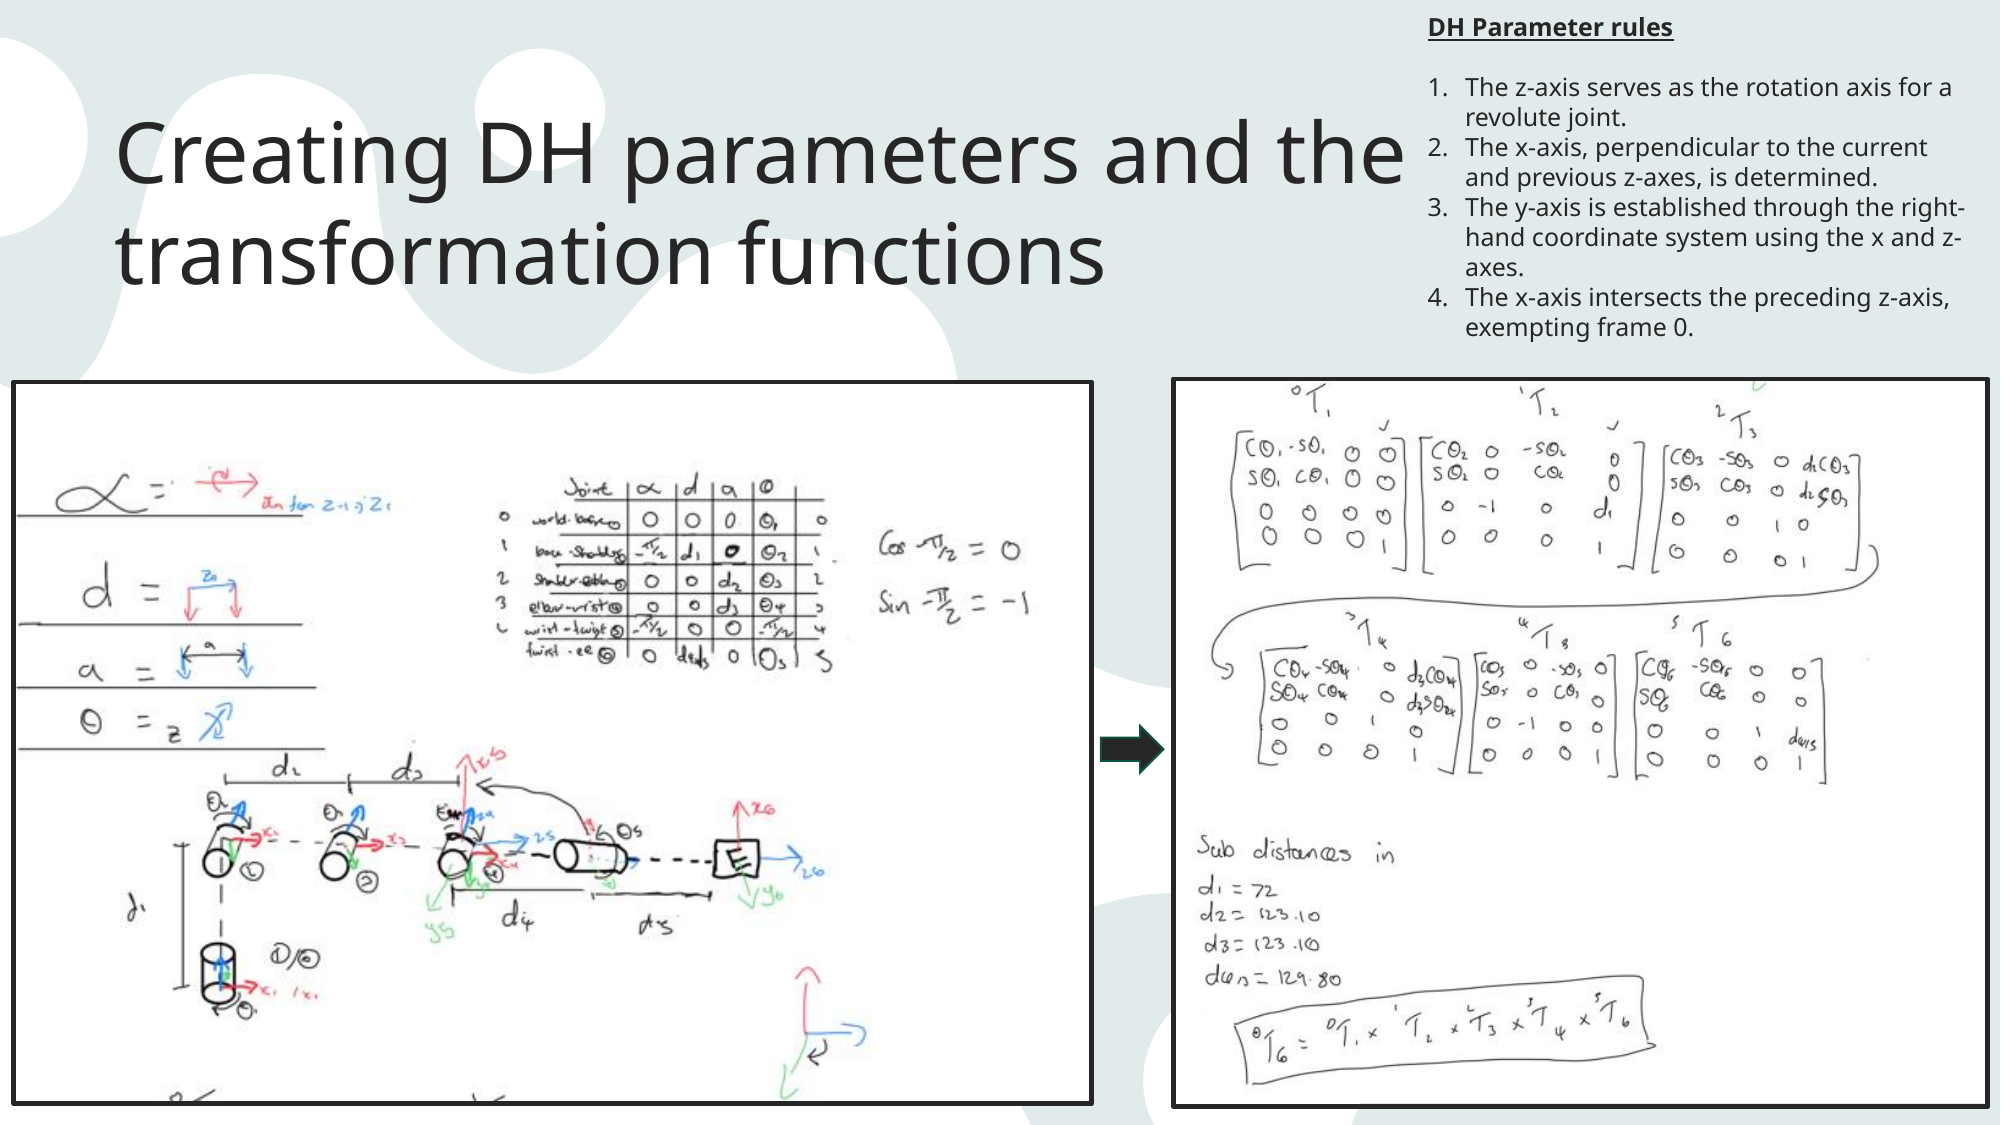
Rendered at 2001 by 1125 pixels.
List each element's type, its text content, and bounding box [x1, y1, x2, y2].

picture [15, 384, 1090, 1102]
text_box [1099, 723, 1165, 775]
text_box DH Parameter rules The z-axis serves as the rotation axis for a revolute joint. The x-axis, perpendicular to the current and previous z-axes, is determined. The y-axis is established through the right-hand coordinate system using the x and z-axes. The x-axis intersects the preceding z-axis, exempting frame 0. [1412, 4, 1987, 349]
title Creating DH parameters and the transformation functions [99, 91, 1412, 309]
picture [1175, 381, 1986, 1105]
